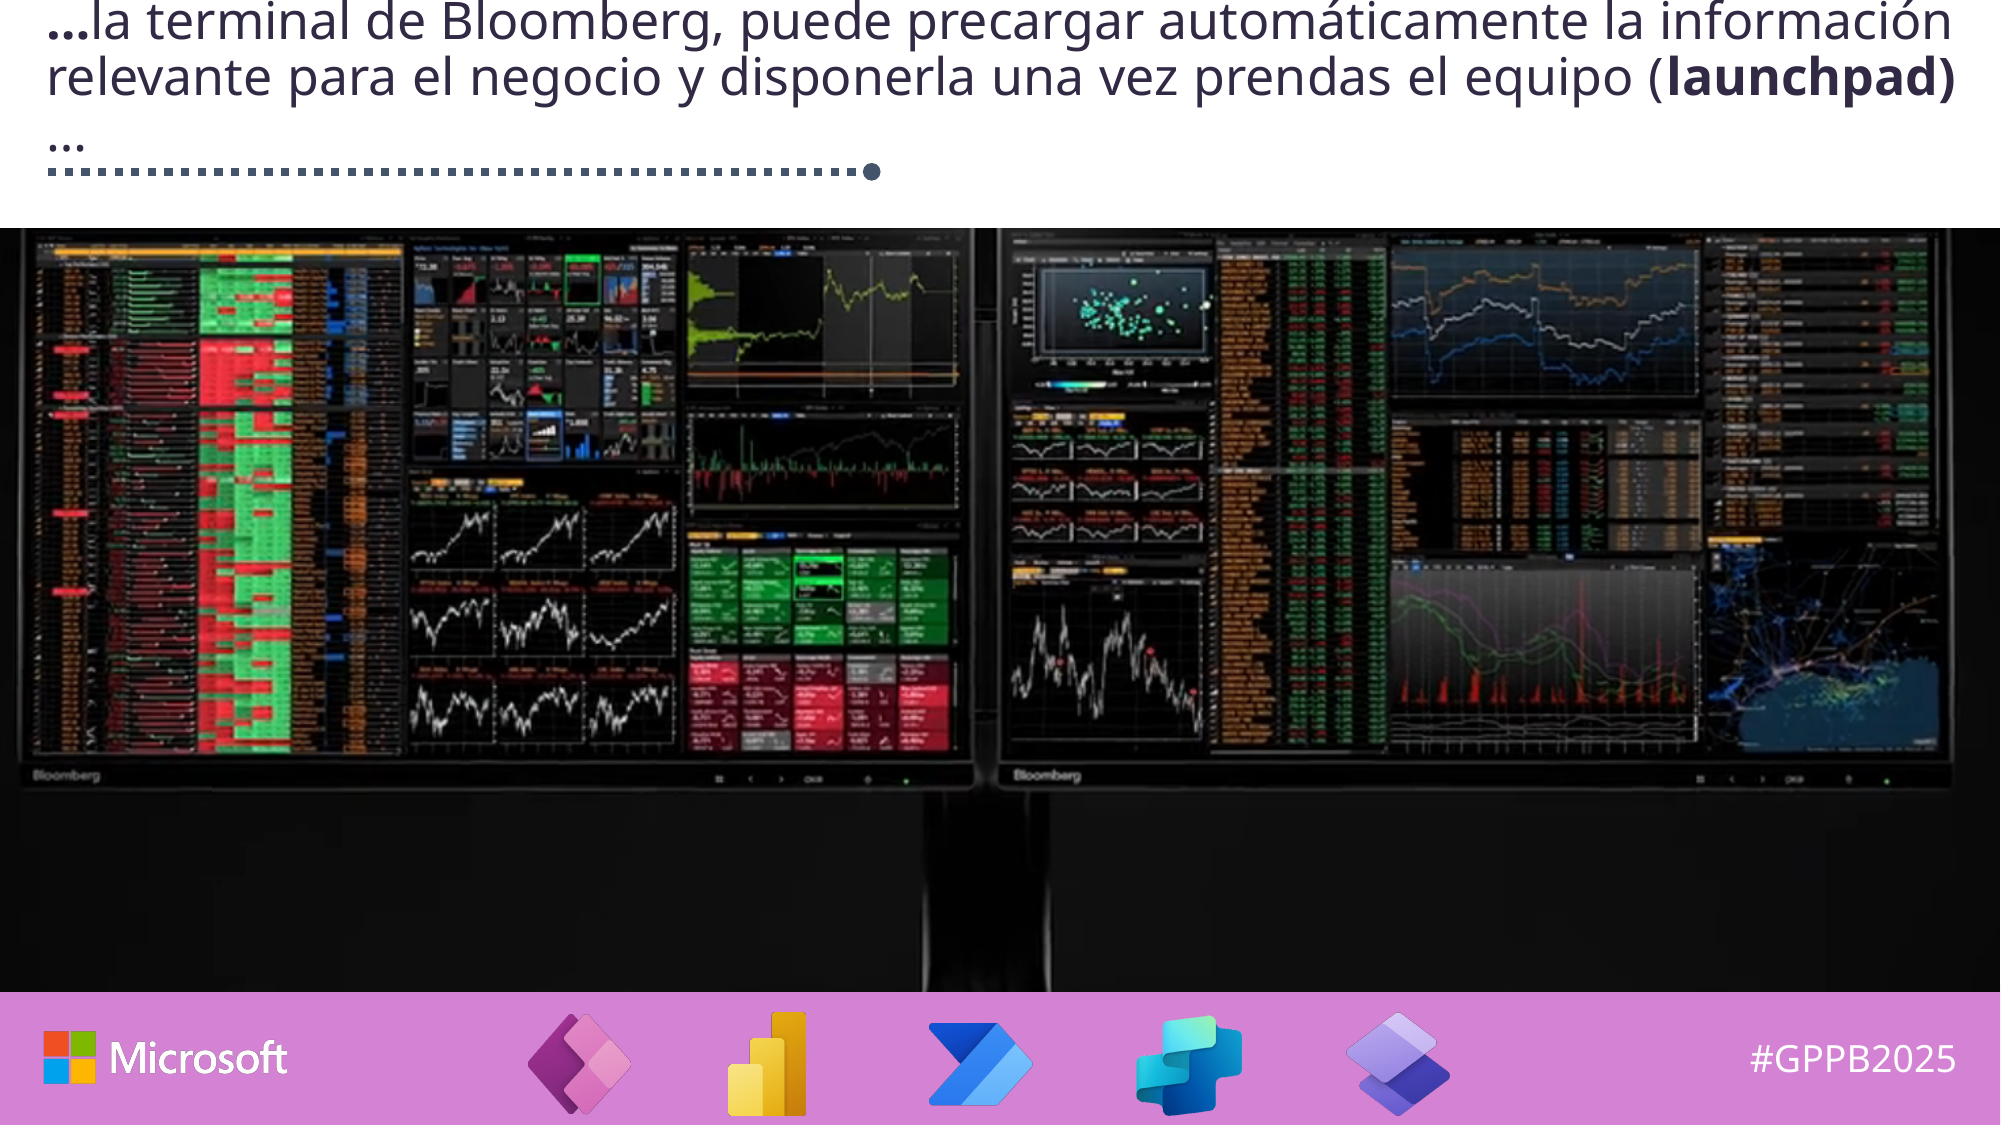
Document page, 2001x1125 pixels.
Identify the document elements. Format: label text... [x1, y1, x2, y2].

picture [929, 1012, 1033, 1116]
picture [0, 228, 2000, 1125]
picture [1346, 1012, 1450, 1116]
title …la terminal de Bloomberg, puede precargar automáticamente la información relevante para el negocio y disponerla una vez prendas el equipo (launchpad) … [31, 0, 1972, 171]
picture [528, 1012, 631, 1116]
picture [715, 1012, 819, 1116]
picture [1130, 1012, 1249, 1116]
